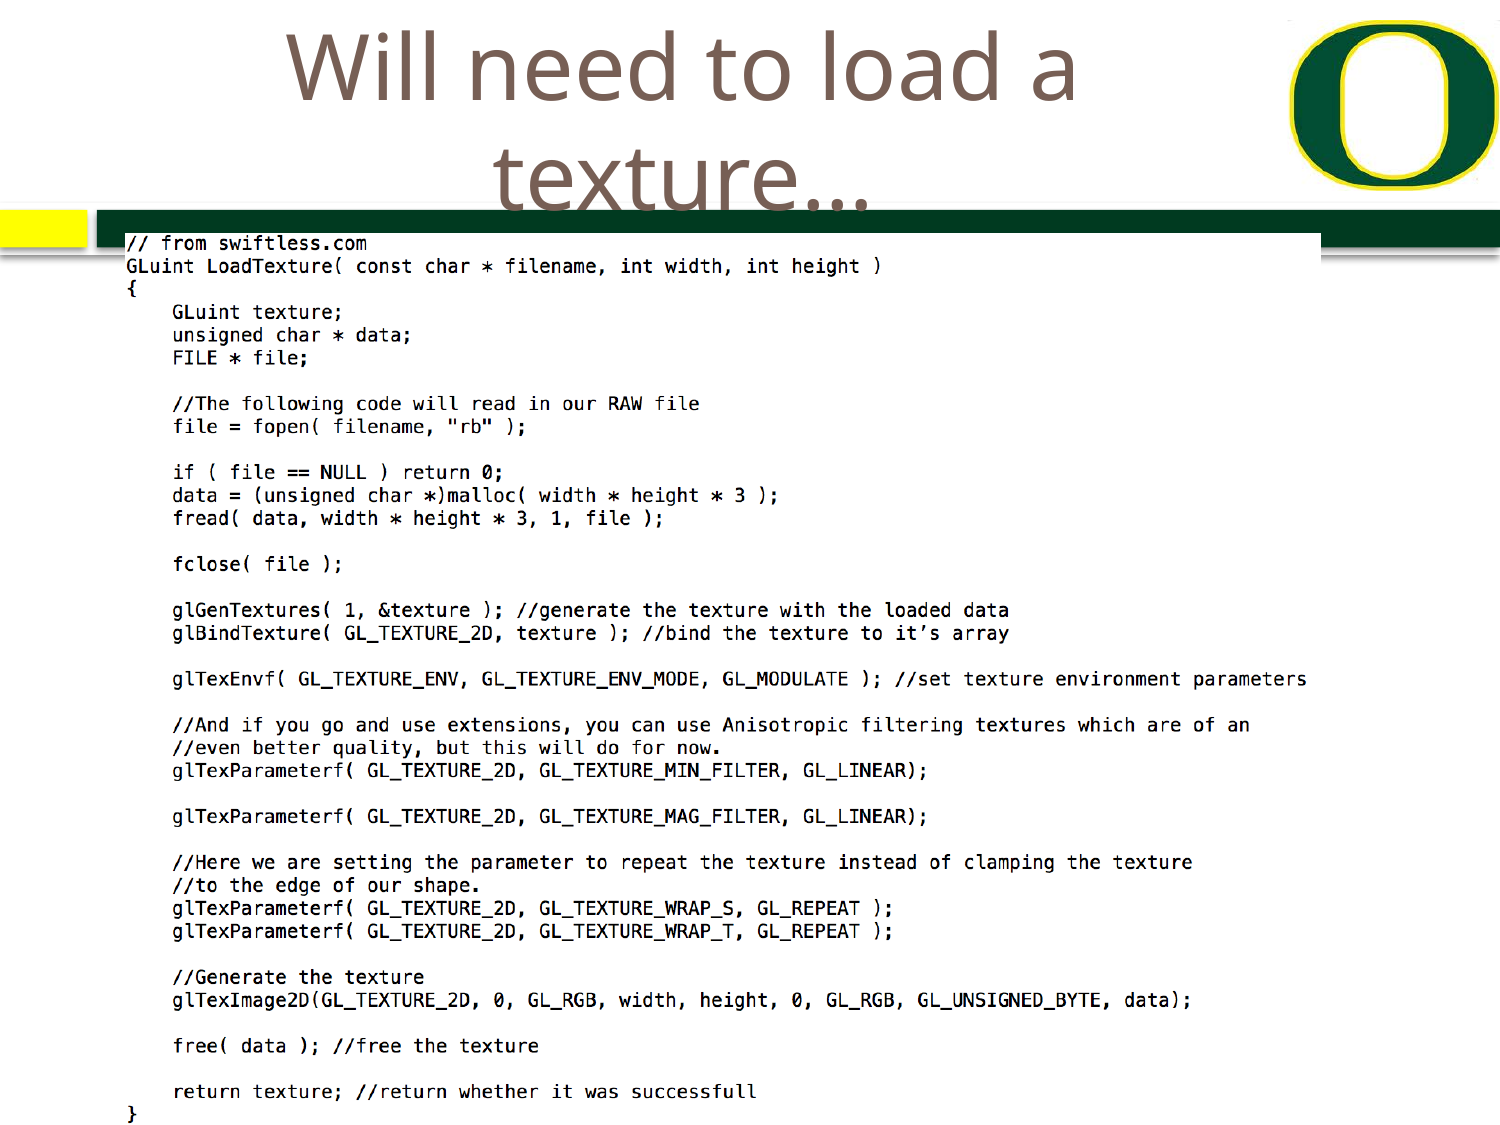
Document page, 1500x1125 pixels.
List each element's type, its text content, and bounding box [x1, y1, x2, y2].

picture [1287, 20, 1500, 191]
picture [124, 233, 1321, 1125]
title Will need to load a texture… [100, 37, 1267, 200]
